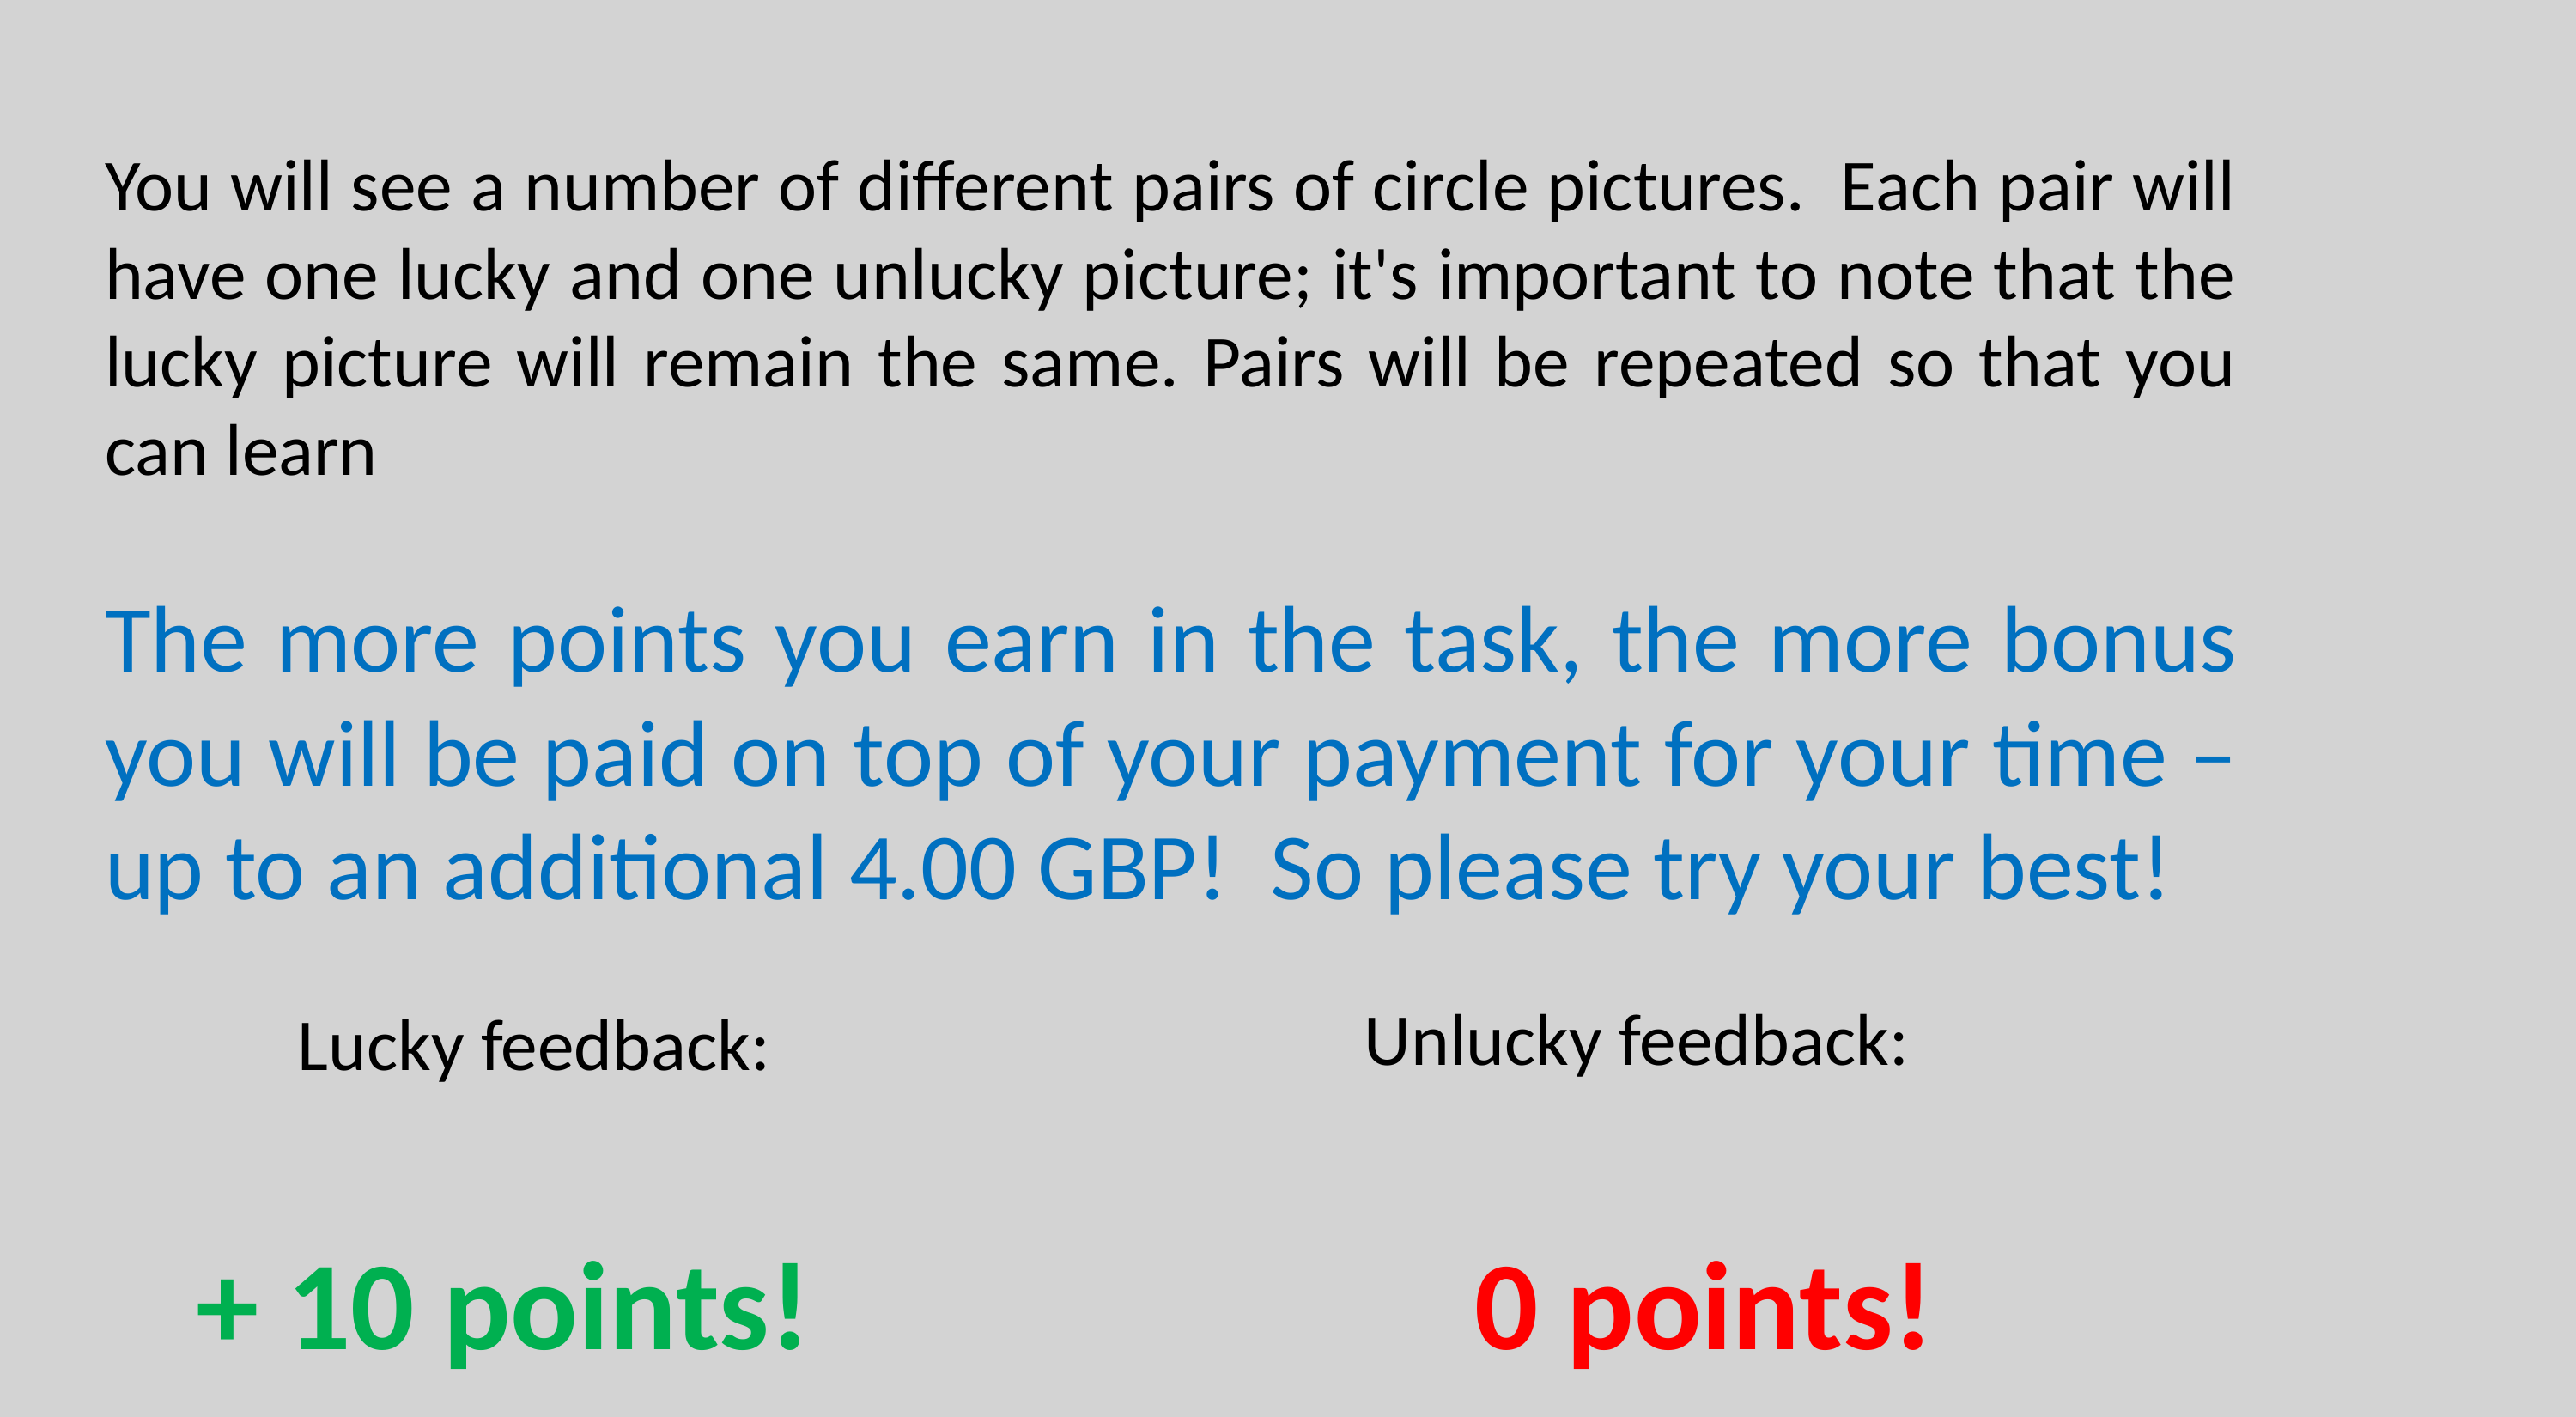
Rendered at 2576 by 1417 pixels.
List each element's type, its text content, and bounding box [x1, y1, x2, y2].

text_box Unlucky feedback: [1352, 897, 2548, 1086]
text_box 0 points! [1461, 1128, 2161, 1381]
text_box You will see a number of different pairs of circle pictures. Each pair will have one lucky and one unlucky picture; it's important to note that the lucky picture will remain the same. Pairs will be repeated so that you can learn The more points you earn in the task, the more bonus you will be paid on top of your payment for your time – up to an additional 4.00 GBP! So please try your best! [92, 43, 2251, 1038]
text_box Lucky feedback: [284, 903, 1481, 1092]
text_box + 10 points! [183, 1128, 883, 1381]
